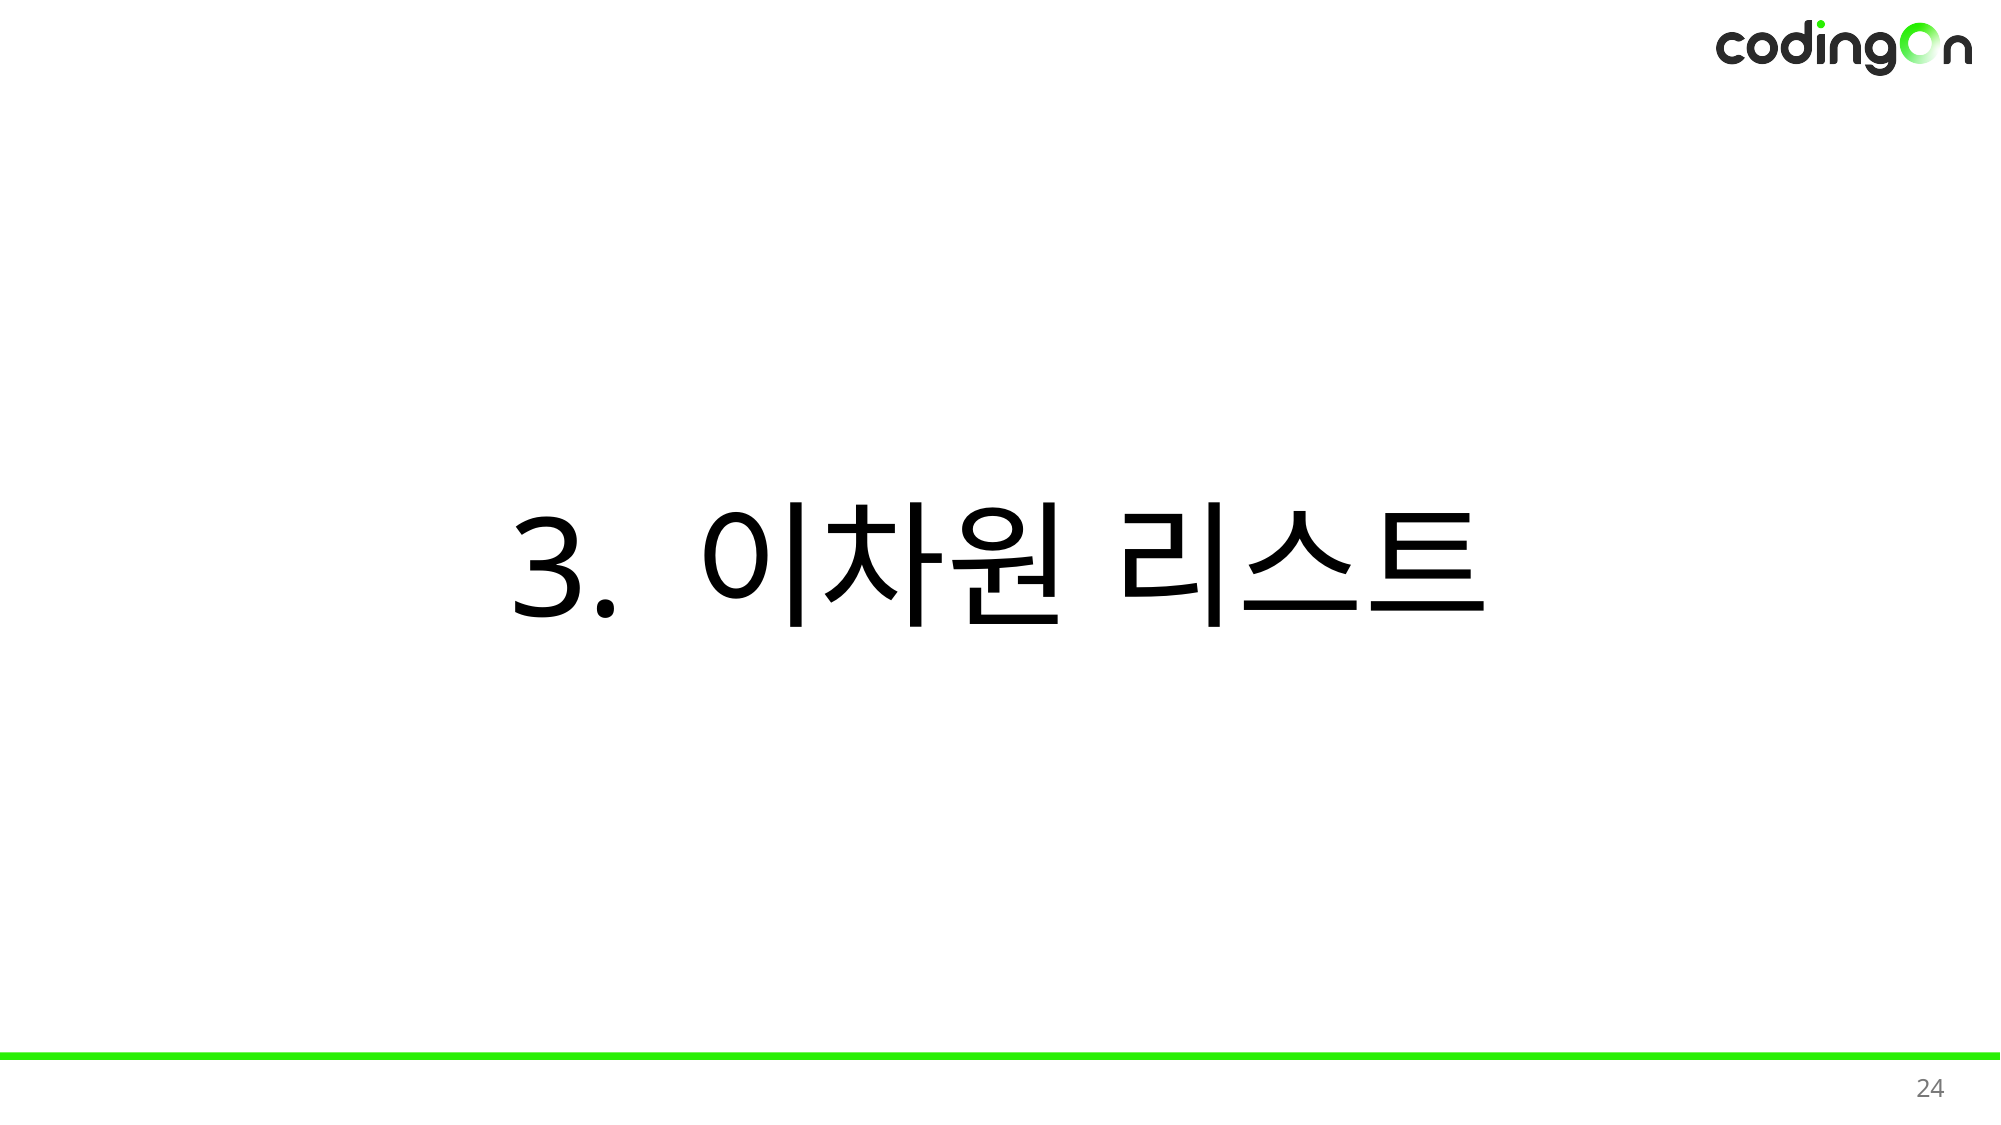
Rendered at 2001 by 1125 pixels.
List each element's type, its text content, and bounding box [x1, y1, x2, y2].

picture [1716, 20, 1972, 76]
slide_number 24 [1509, 1059, 1960, 1120]
text_box 3. 이차원 리스트 [97, 471, 1903, 652]
